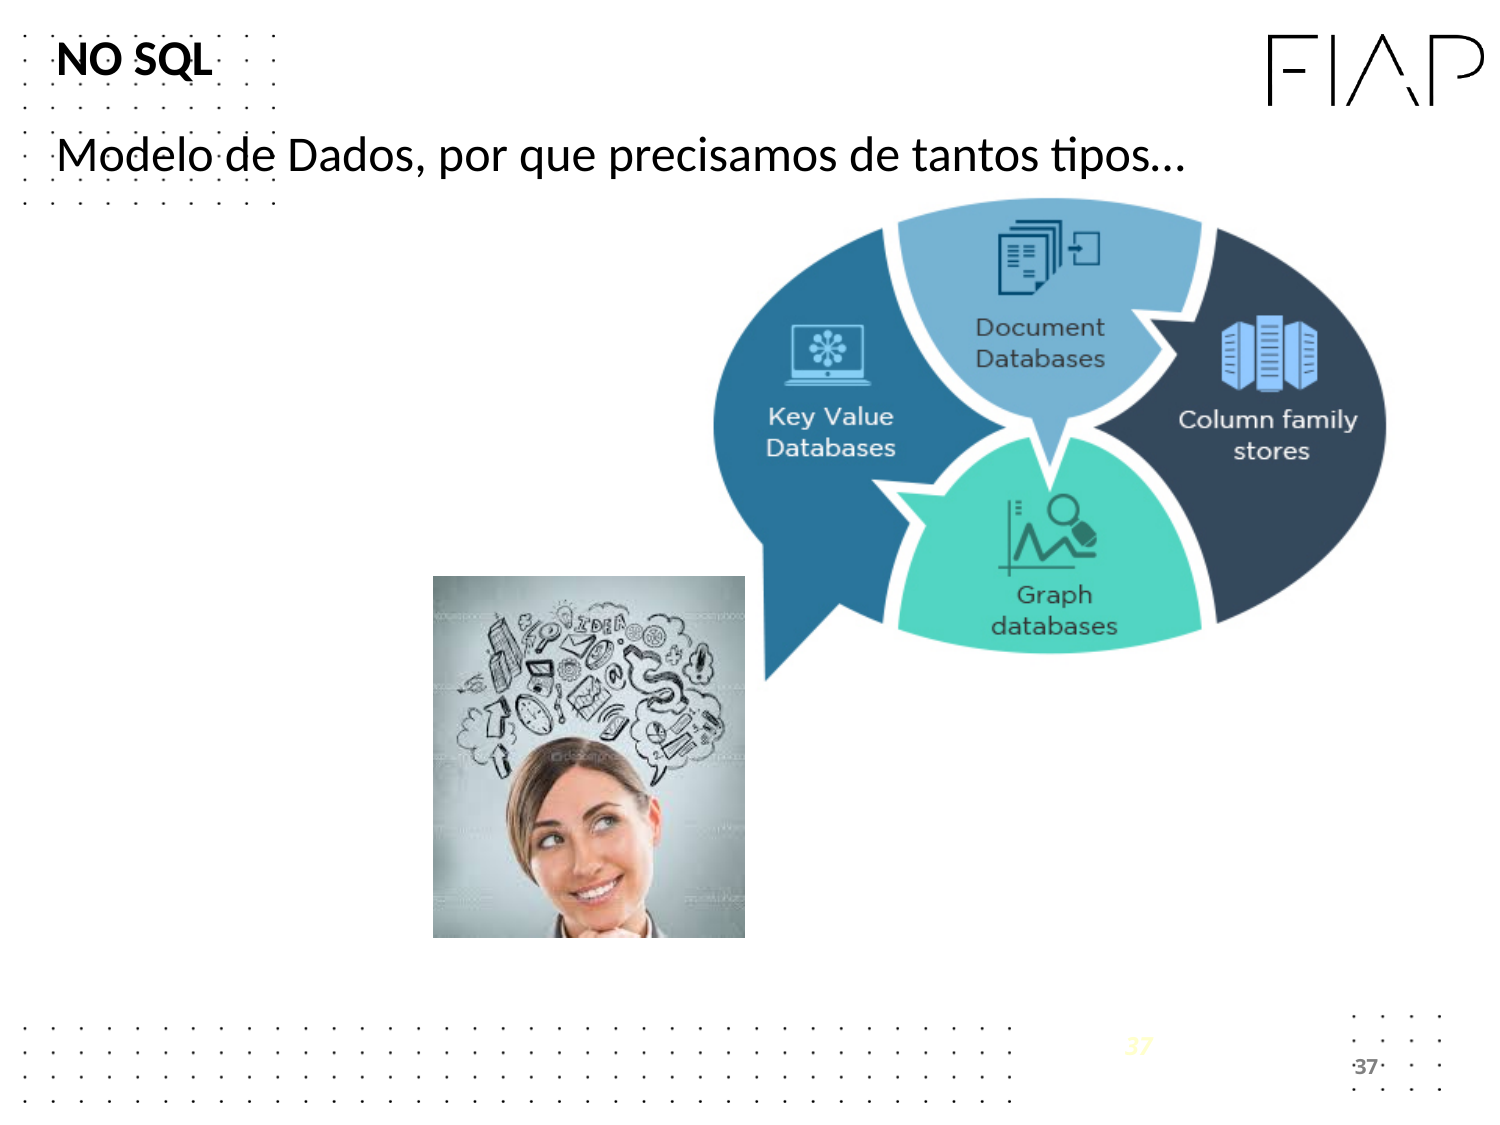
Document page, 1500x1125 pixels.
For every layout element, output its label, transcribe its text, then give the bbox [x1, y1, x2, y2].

picture [433, 189, 1427, 938]
picture [23, 1025, 1011, 1103]
text_box Modelo de Dados, por que precisamos de tantos tipos… [41, 113, 1294, 189]
picture [23, 34, 275, 205]
picture [1268, 34, 1484, 106]
picture [1347, 1013, 1441, 1091]
text_box NO SQL [41, 22, 1392, 97]
